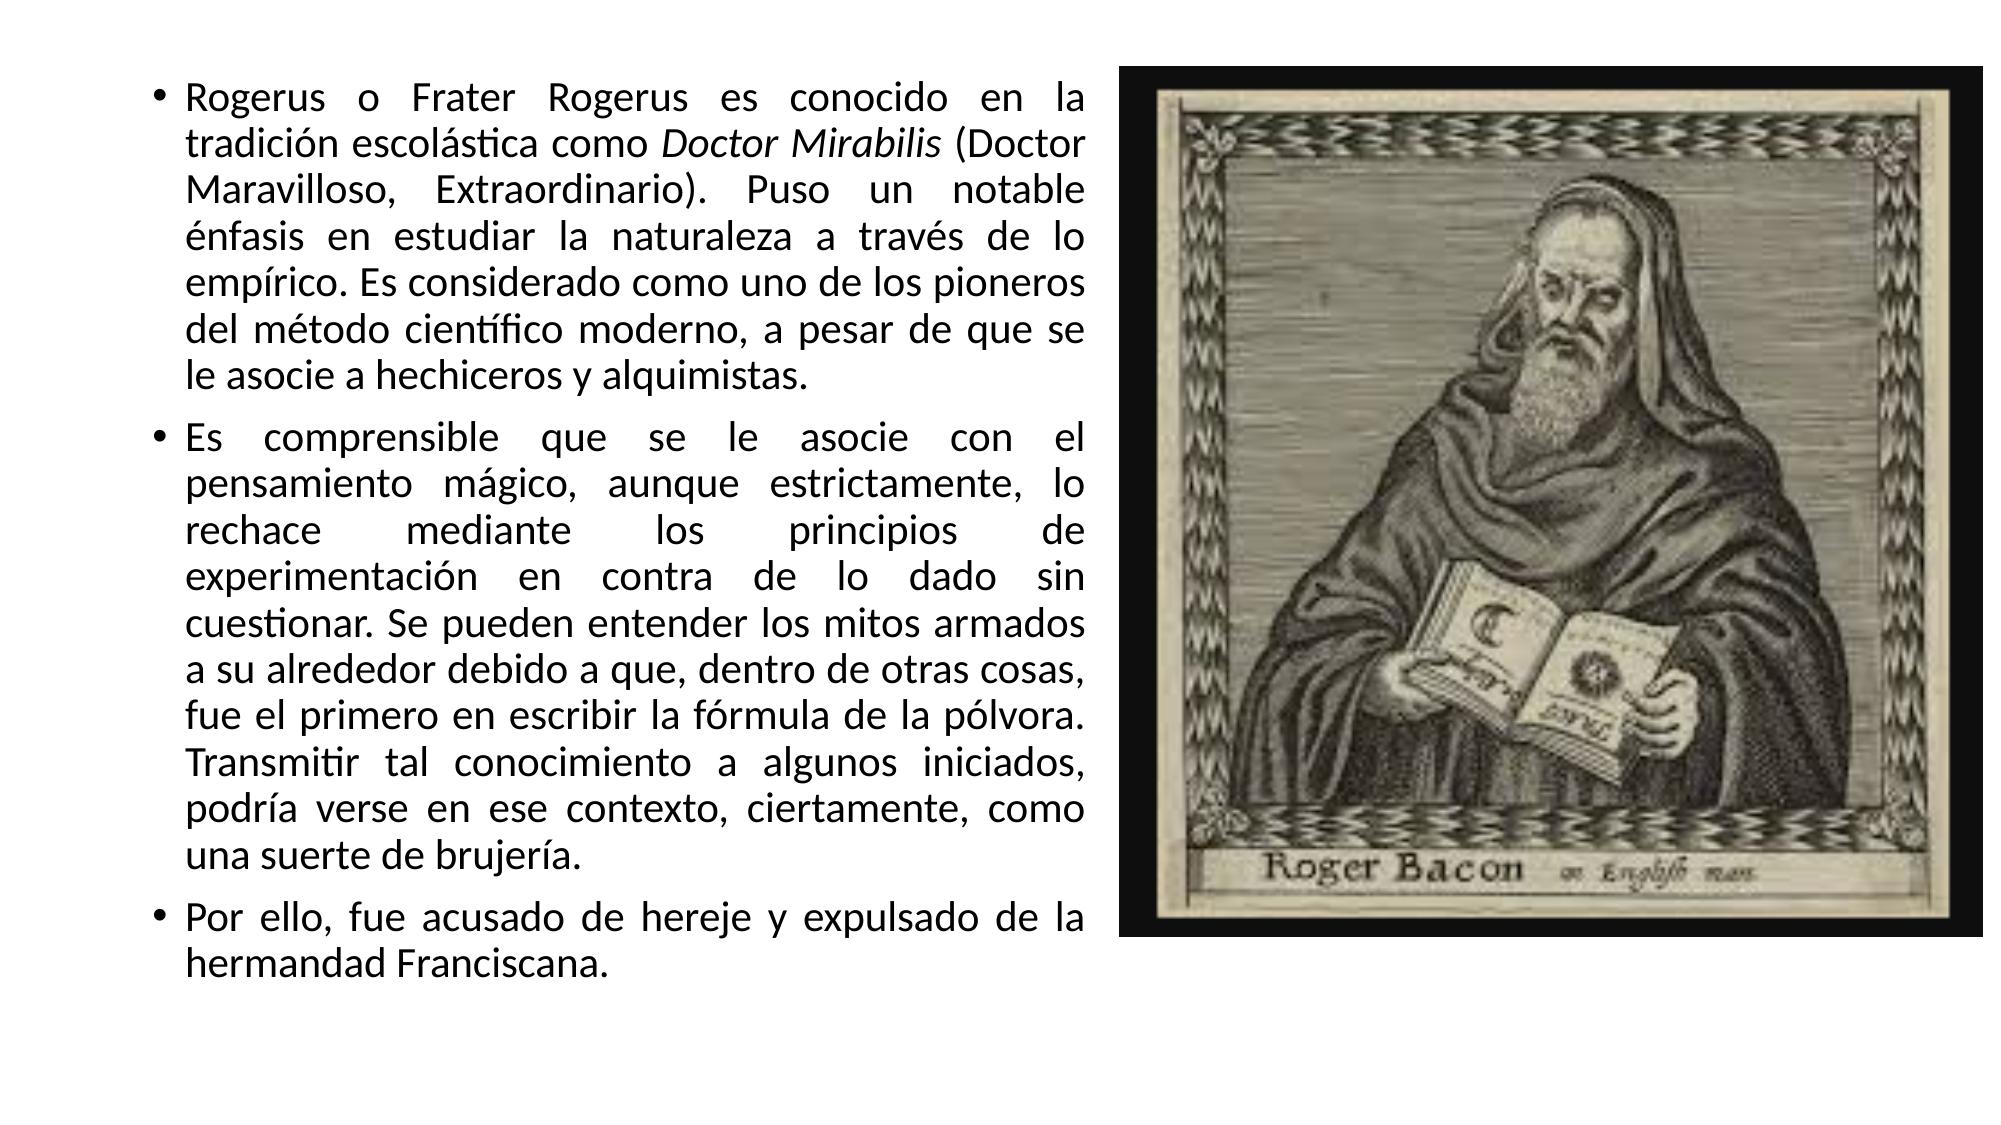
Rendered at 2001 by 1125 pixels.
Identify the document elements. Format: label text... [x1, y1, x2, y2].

list Rogerus o Frater Rogerus es conocido en la tradición escolástica como Doctor Mirabilis (Doctor Maravilloso, Extraordinario). Puso un notable énfasis en estudiar la naturaleza a través de lo empírico. Es considerado como uno de los pioneros del método científico moderno, a pesar de que se le asocie a hechiceros y alquimistas. Es comprensible que se le asocie con el pensamiento mágico, aunque estrictamente, lo rechace mediante los principios de experimentación en contra de lo dado sin cuestionar. Se pueden entender los mitos armados a su alrededor debido a que, dentro de otras cosas, fue el primero en escribir la fórmula de la pólvora. Transmitir tal conocimiento a algunos iniciados, podría verse en ese contexto, ciertamente, como una suerte de brujería. Por ello, fue acusado de hereje y expulsado de la hermandad Franciscana. [137, 66, 1102, 1014]
picture [1119, 66, 1983, 937]
